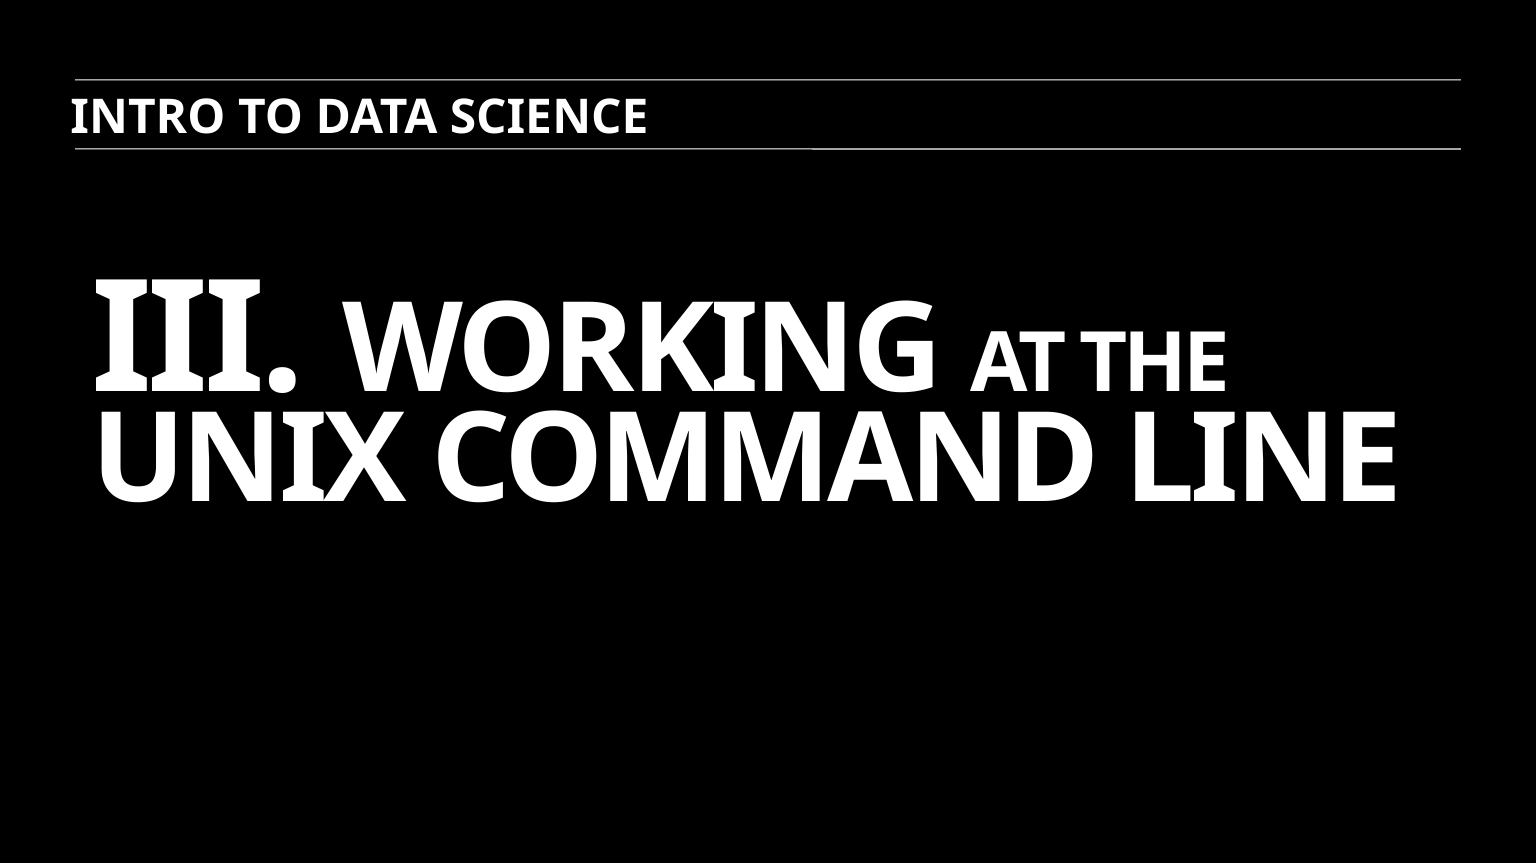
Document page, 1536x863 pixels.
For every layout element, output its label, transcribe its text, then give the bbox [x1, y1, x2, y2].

title IiI. working at the unix command line [80, 281, 1463, 582]
list INTRO TO DATA SCIENCE [55, 81, 1106, 132]
